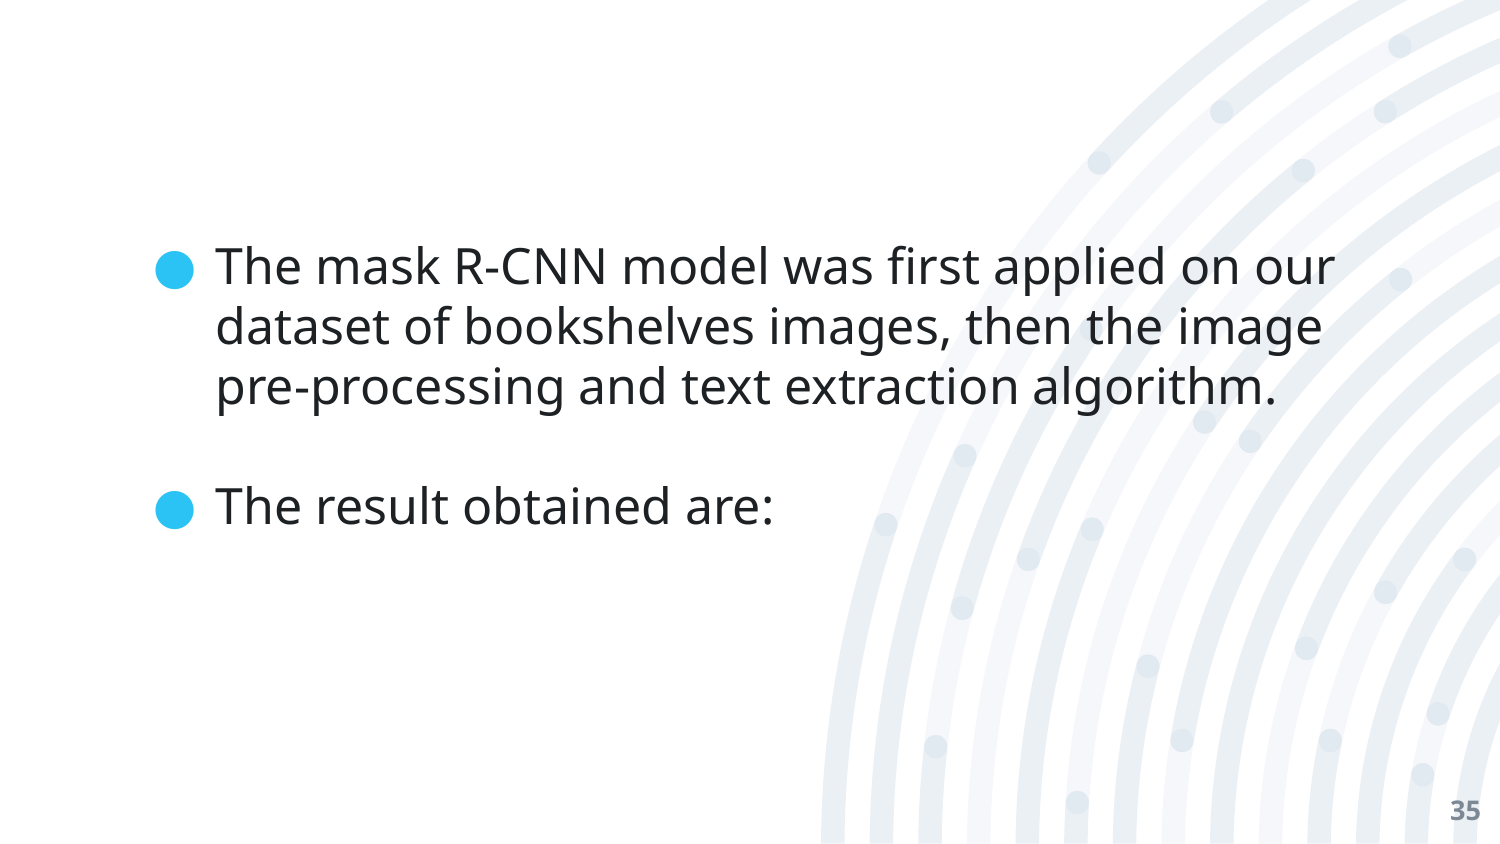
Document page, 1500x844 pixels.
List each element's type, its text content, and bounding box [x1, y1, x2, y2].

list The mask R-CNN model was first applied on our dataset of bookshelves images, then the image pre-processing and text extraction algorithm. The result obtained are: [140, 234, 1360, 733]
slide_number 35 [1391, 779, 1482, 844]
